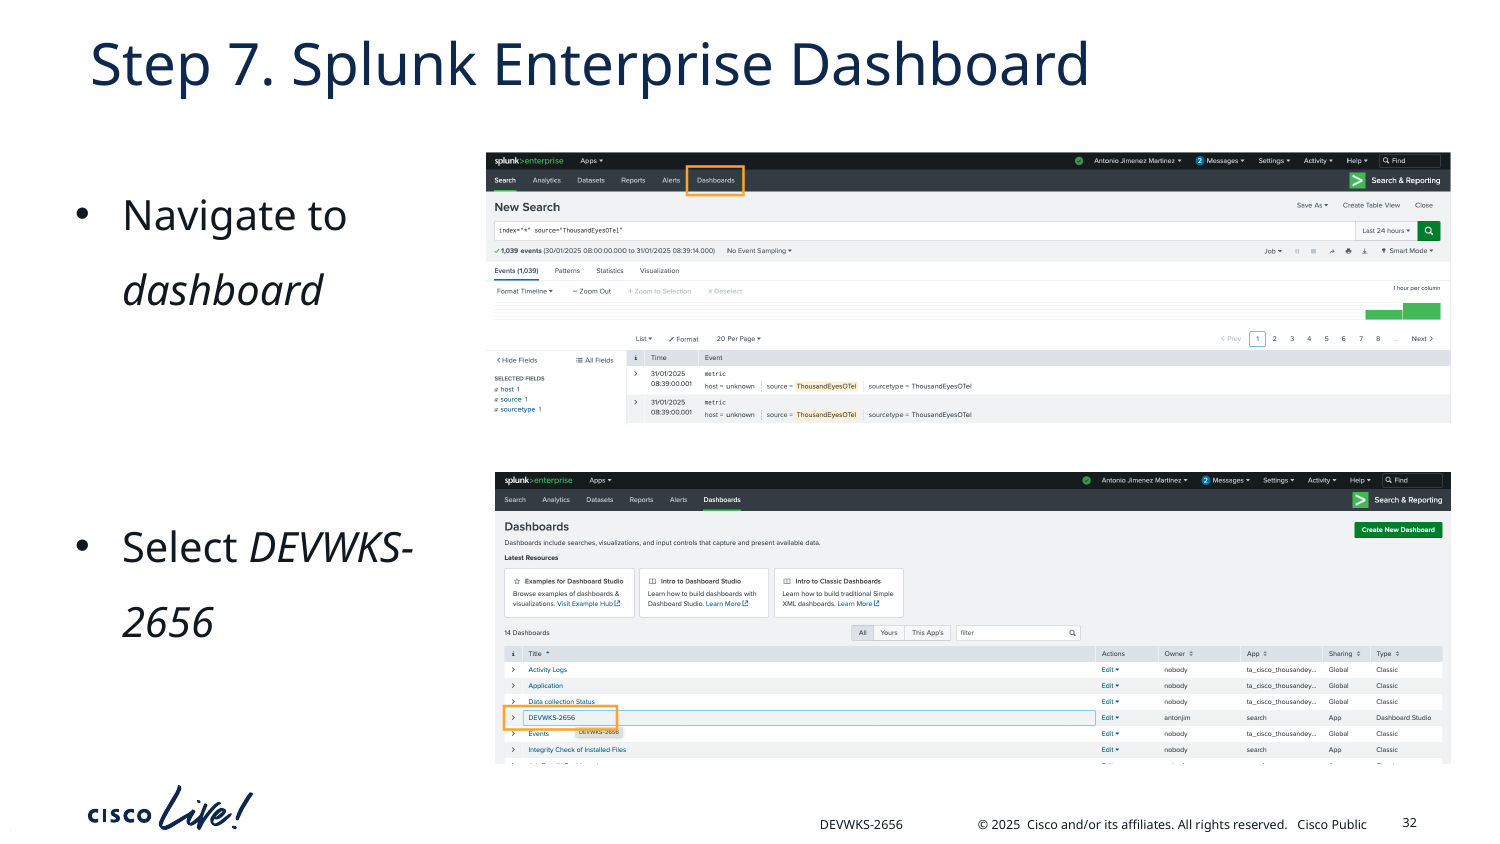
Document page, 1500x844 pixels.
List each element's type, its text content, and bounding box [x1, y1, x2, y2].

picture [494, 472, 1452, 764]
text_box Navigate to dashboard [60, 155, 444, 321]
text_box Step 7. Splunk Enterprise Dashboard [76, 33, 1486, 105]
footer DEVWKS-2656 [809, 811, 982, 838]
text_box Select DEVWKS-2656 [60, 488, 444, 653]
slide_number 32 [1373, 800, 1432, 844]
picture [485, 152, 1452, 425]
